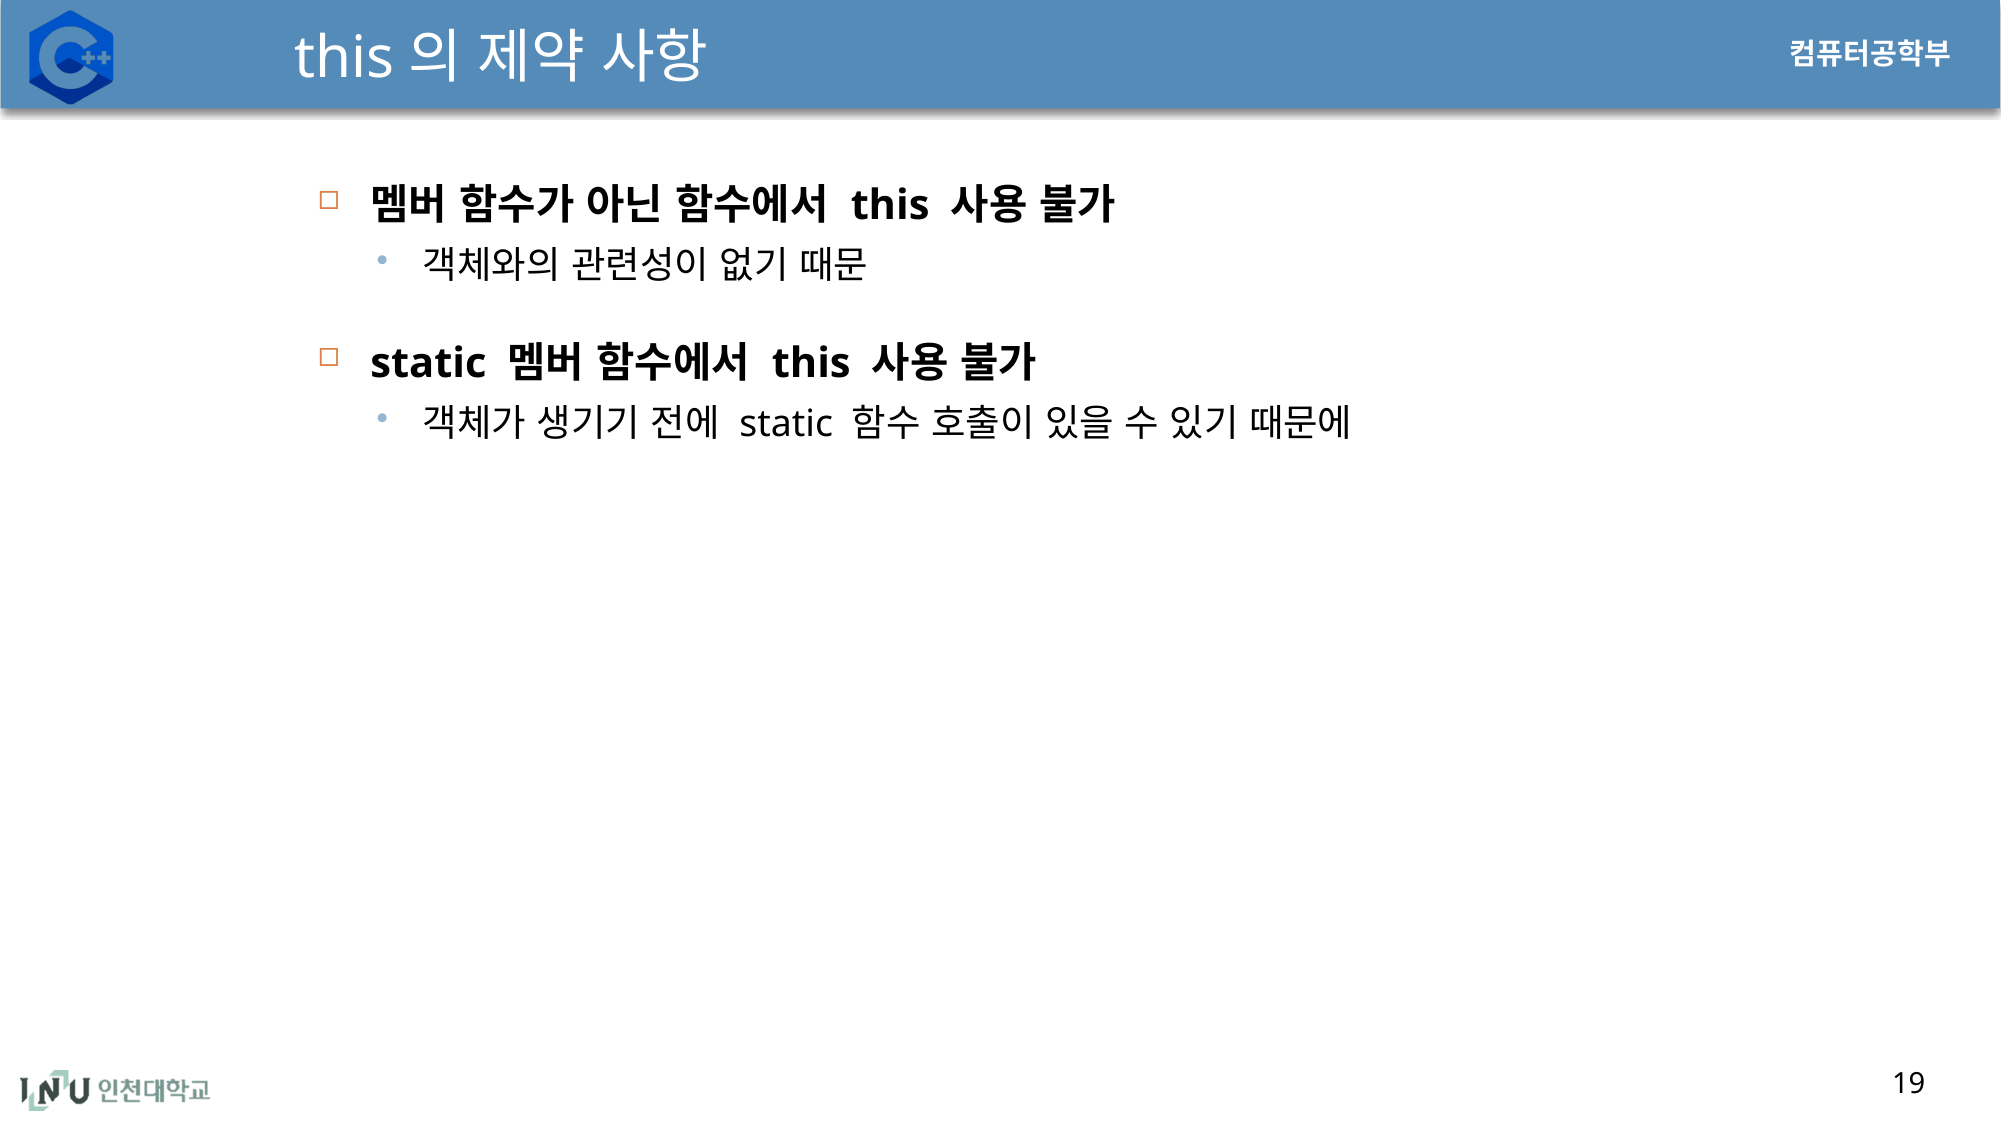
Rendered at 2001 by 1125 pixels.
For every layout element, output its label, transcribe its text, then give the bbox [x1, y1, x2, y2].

picture [19, 0, 125, 116]
title this의 제약 사항 [279, 7, 1390, 102]
list 멤버 함수가 아닌 함수에서 this 사용 불가 객체와의 관련성이 없기 때문 static 멤버 함수에서 this 사용 불가 객체가 생기기 전에 static 함수 호출이 있을 수 있기 때문에 [303, 170, 1969, 998]
